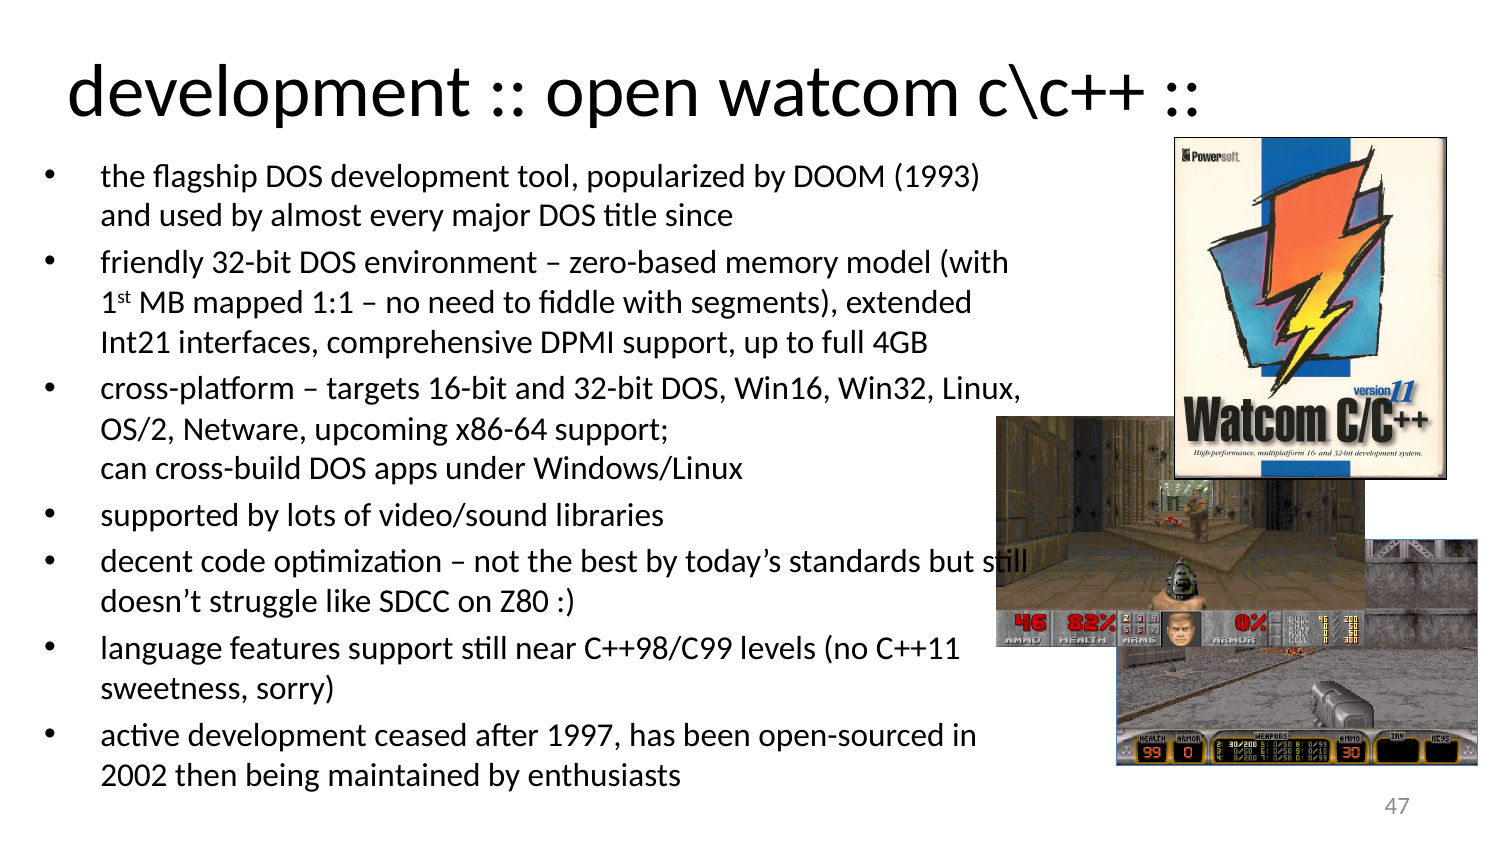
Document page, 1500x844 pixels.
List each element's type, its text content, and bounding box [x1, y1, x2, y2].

text_box development :: open watcom c\c++ :: [53, 33, 1402, 147]
picture [996, 138, 1479, 766]
slide_number 47 [1074, 782, 1425, 827]
text_box the flagship DOS development tool, popularized by DOOM (1993) and used by almost every major DOS title since friendly 32-bit DOS environment – zero-based memory model (with 1st MB mapped 1:1 – no need to fiddle with segments), extended Int21 interfaces, comprehensive DPMI support, up to full 4GB cross-platform – targets 16-bit and 32-bit DOS, Win16, Win32, Linux, OS/2, Netware, upcoming x86-64 support; can cross-build DOS apps under Windows/Linux supported by lots of video/sound libraries decent code optimization – not the best by today’s standards but still doesn’t struggle like SDCC on Z80 :) language features support still near C++98/C99 levels (no C++11 sweetness, sorry) active development ceased after 1997, has been open-sourced in 2002 then being maintained by enthusiasts [29, 146, 1046, 800]
